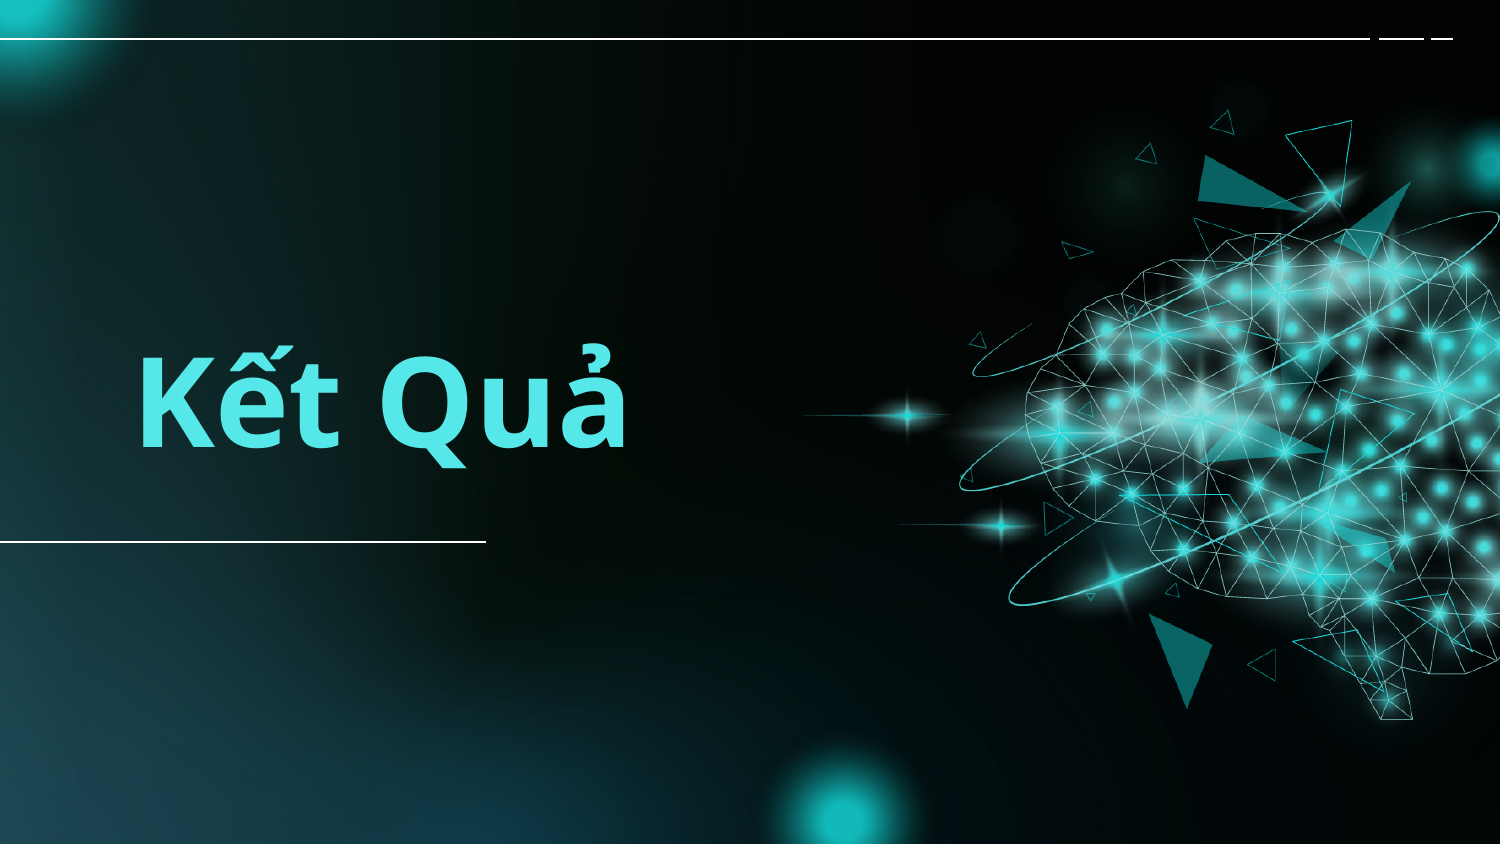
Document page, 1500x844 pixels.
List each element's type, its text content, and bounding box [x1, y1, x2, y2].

title Kết Quả [116, 293, 786, 488]
picture [0, 0, 1500, 844]
